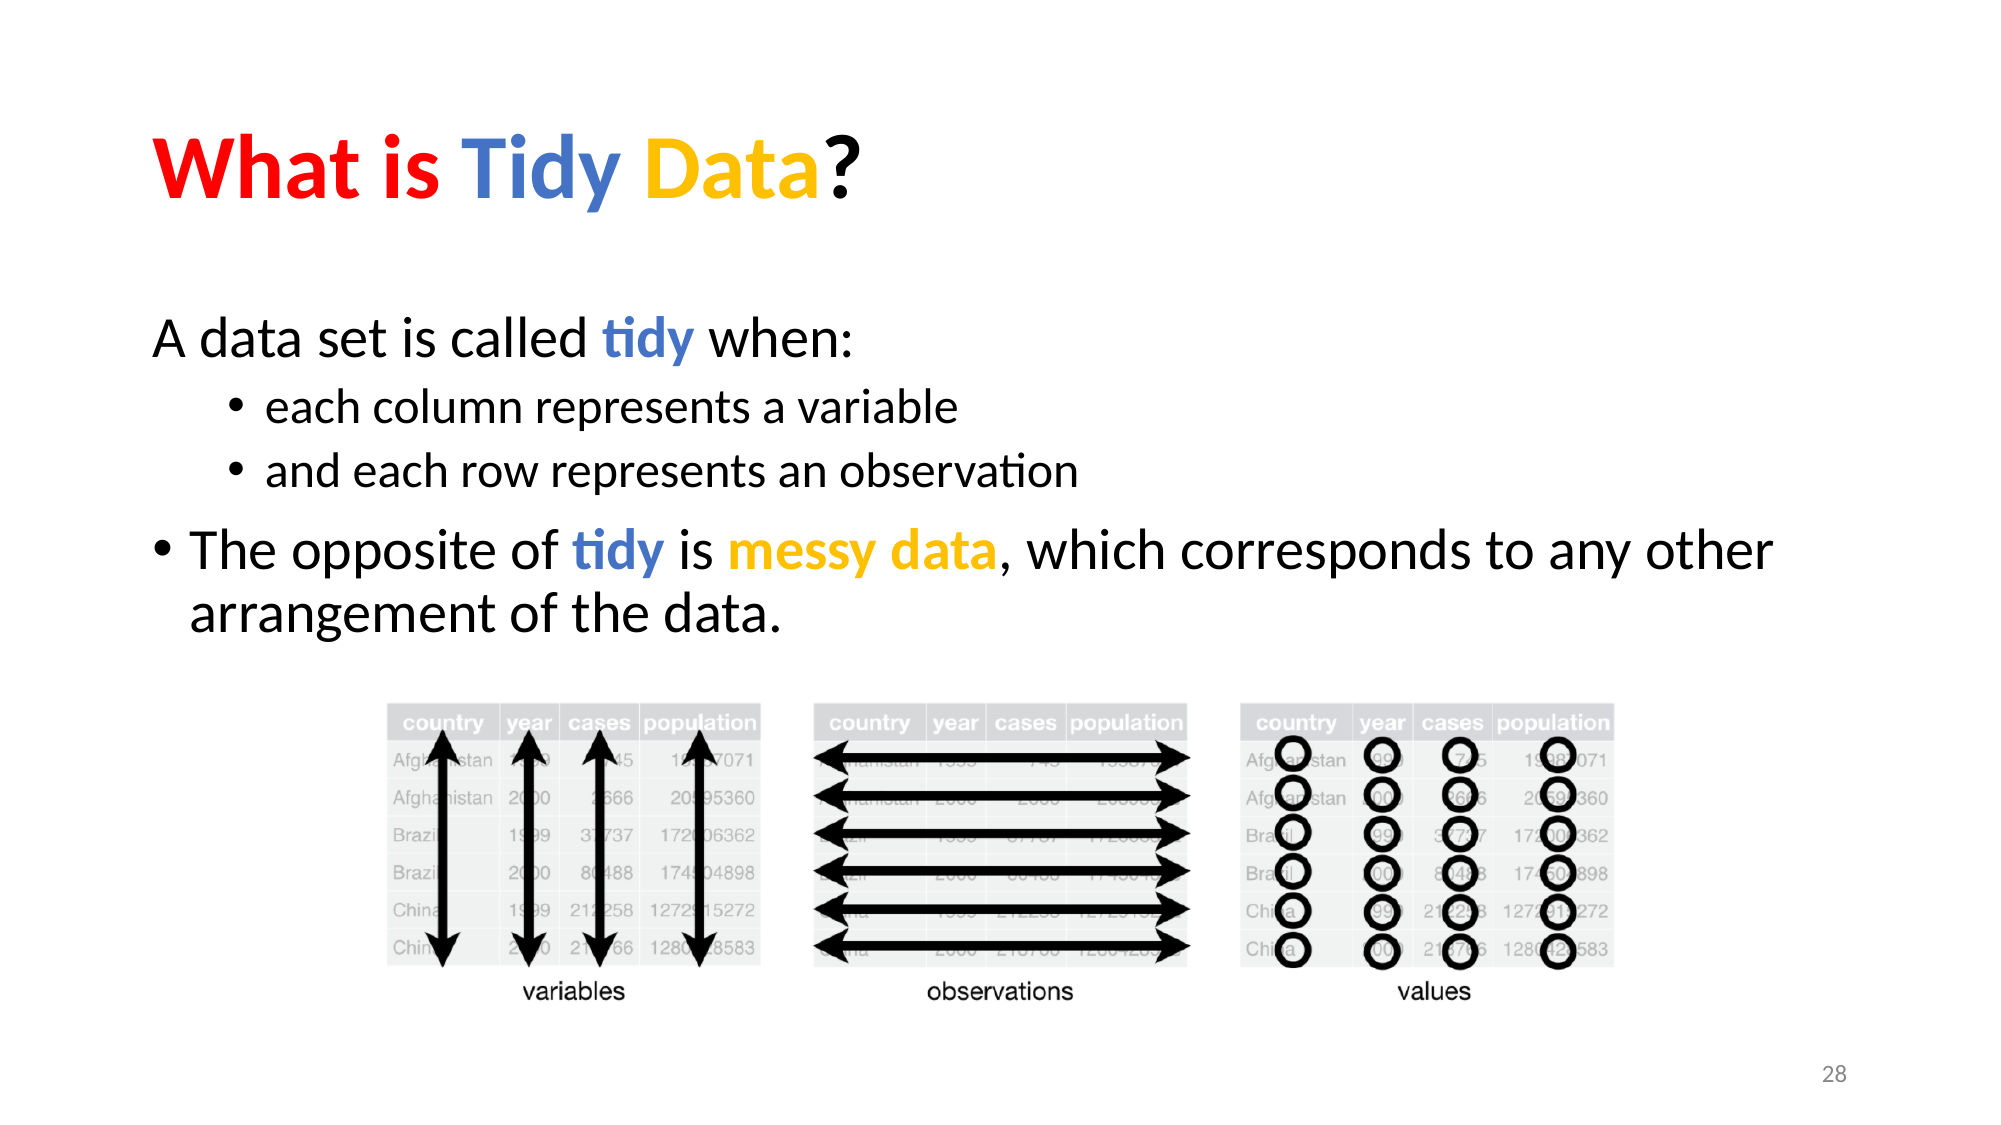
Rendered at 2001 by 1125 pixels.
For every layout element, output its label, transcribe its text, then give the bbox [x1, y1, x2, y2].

picture [384, 702, 1616, 1014]
slide_number 28 [1412, 1042, 1863, 1103]
list A data set is called tidy when: each column represents a variable and each row represents an observation The opposite of tidy is messy data, which corresponds to any other arrangement of the data. [137, 299, 1863, 1014]
title What is Tidy Data? [137, 59, 889, 278]
